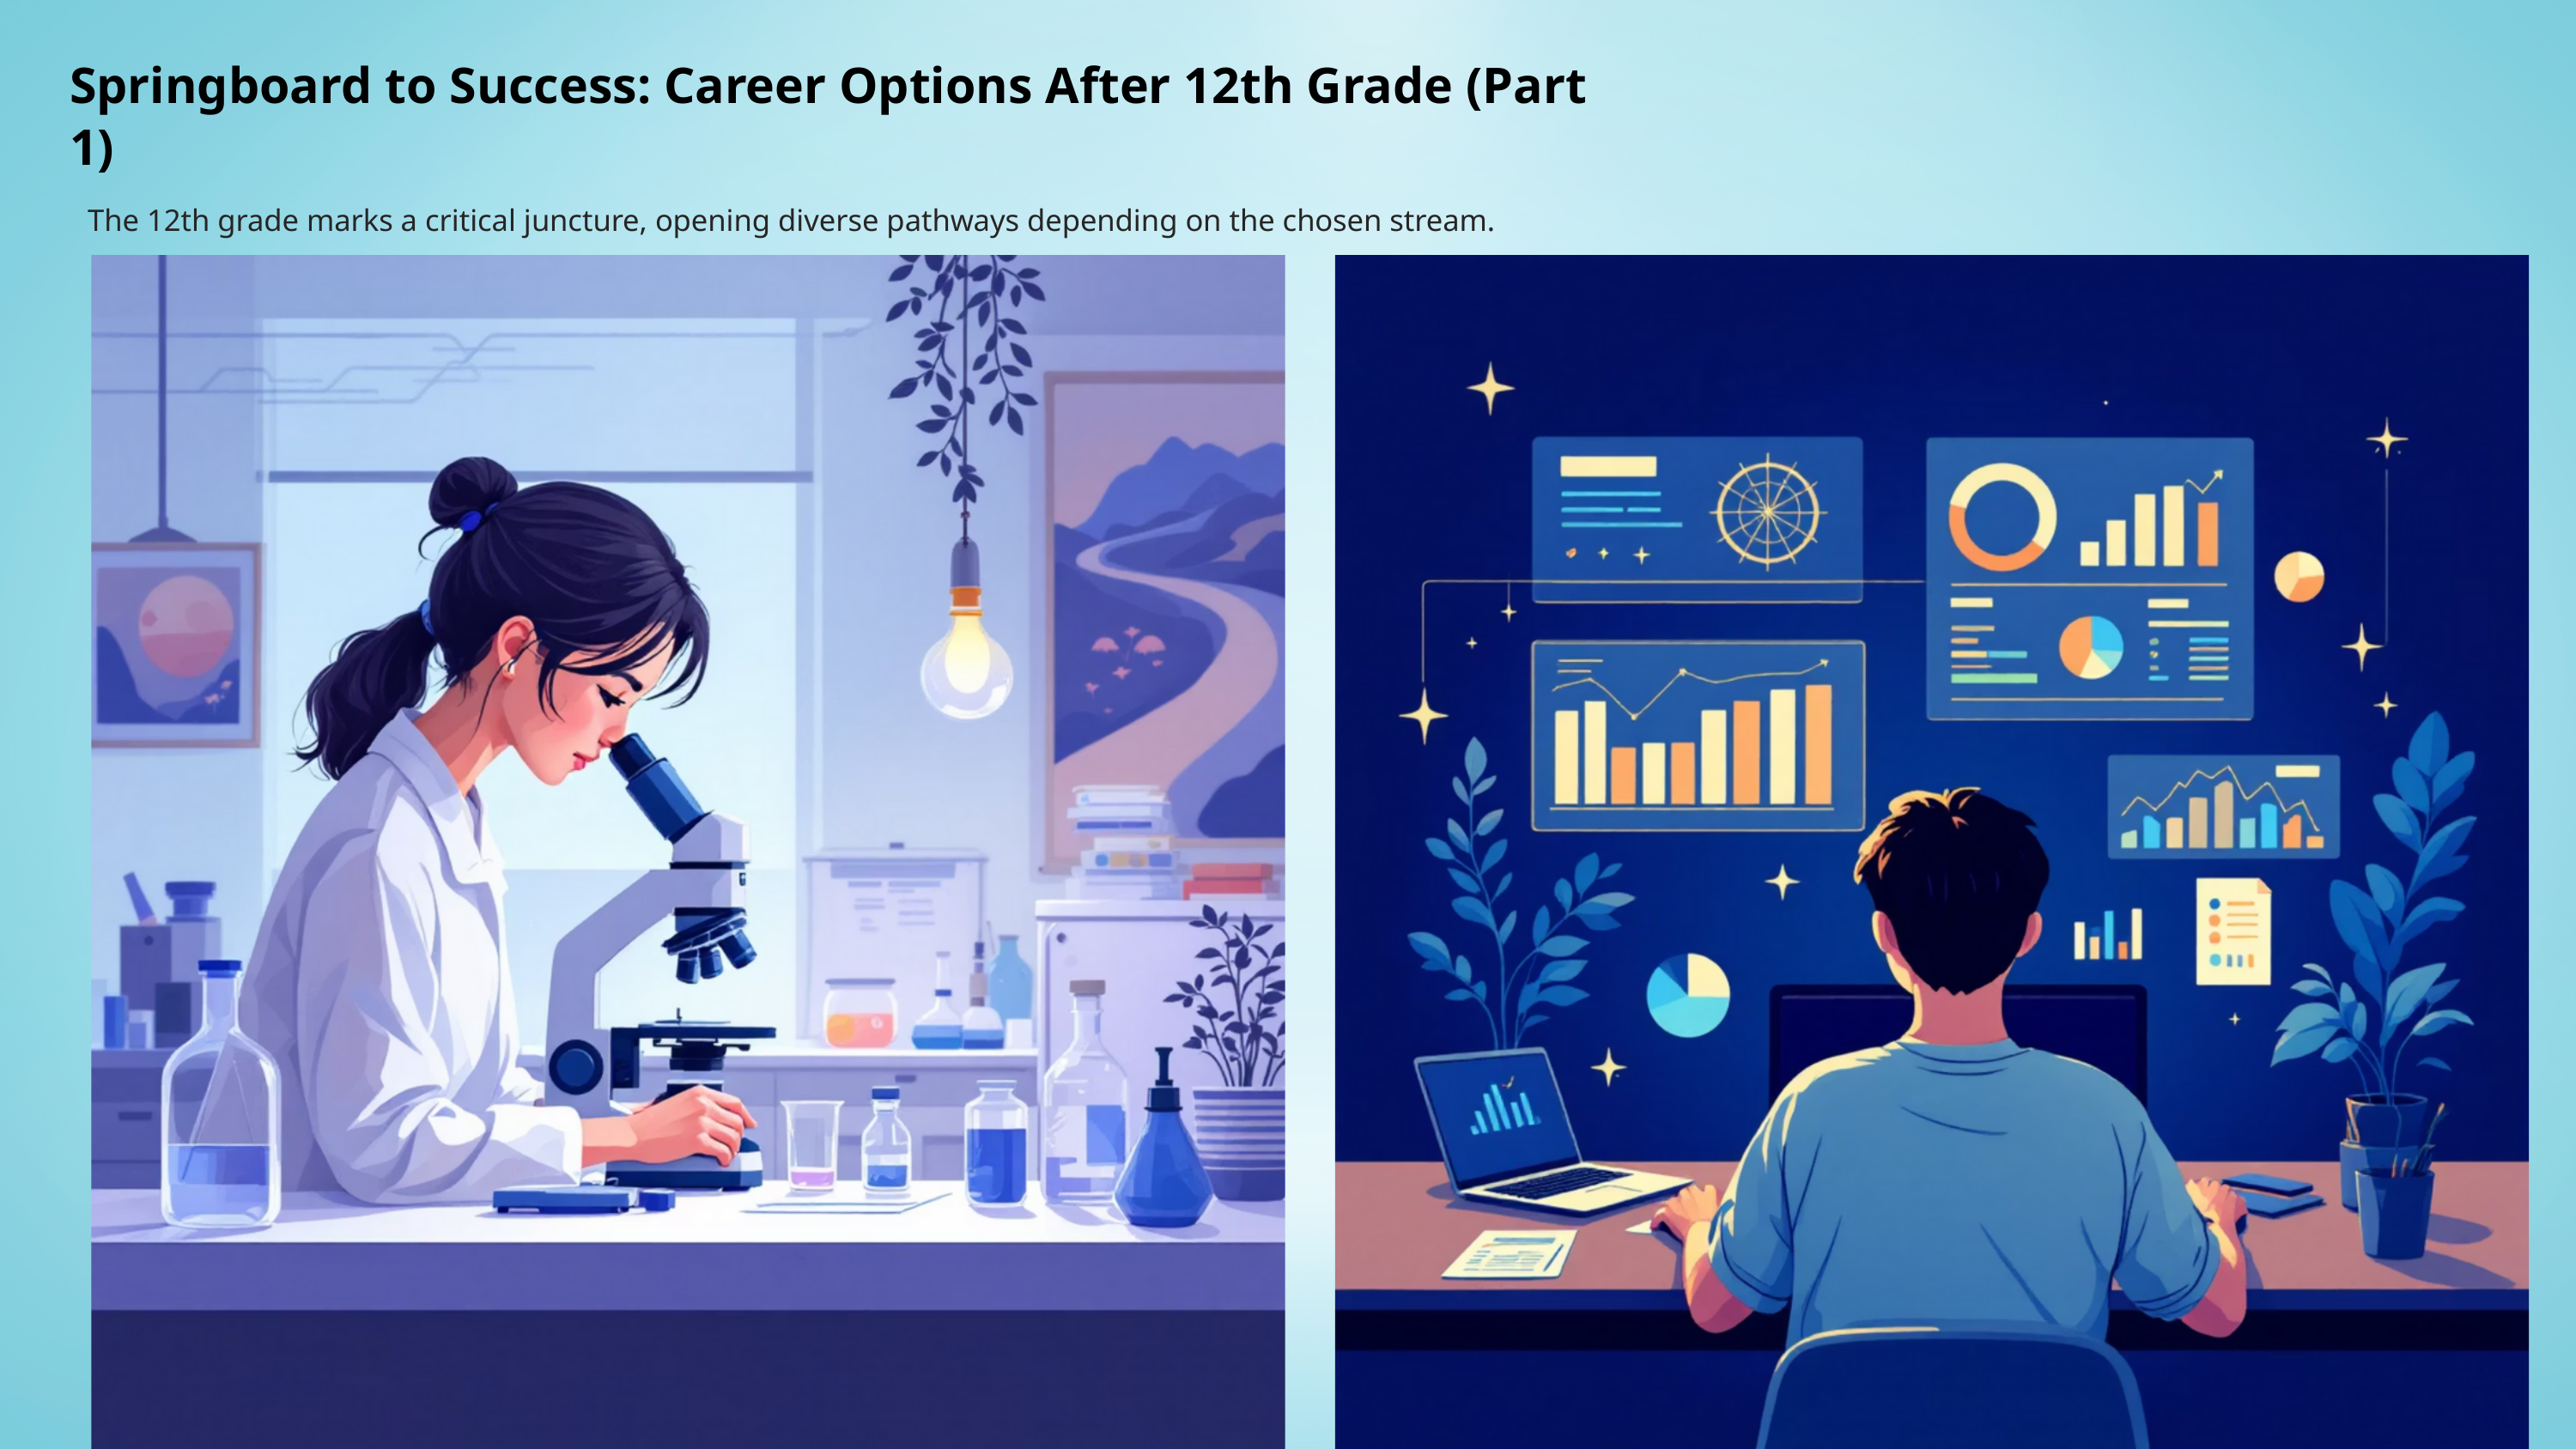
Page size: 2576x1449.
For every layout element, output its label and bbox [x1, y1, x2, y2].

text_box [91, 255, 1285, 1449]
text_box [70, 233, 1264, 1428]
text_box [0, 0, 2576, 1449]
text_box [1334, 255, 2530, 1449]
text_box [1313, 233, 2508, 1428]
